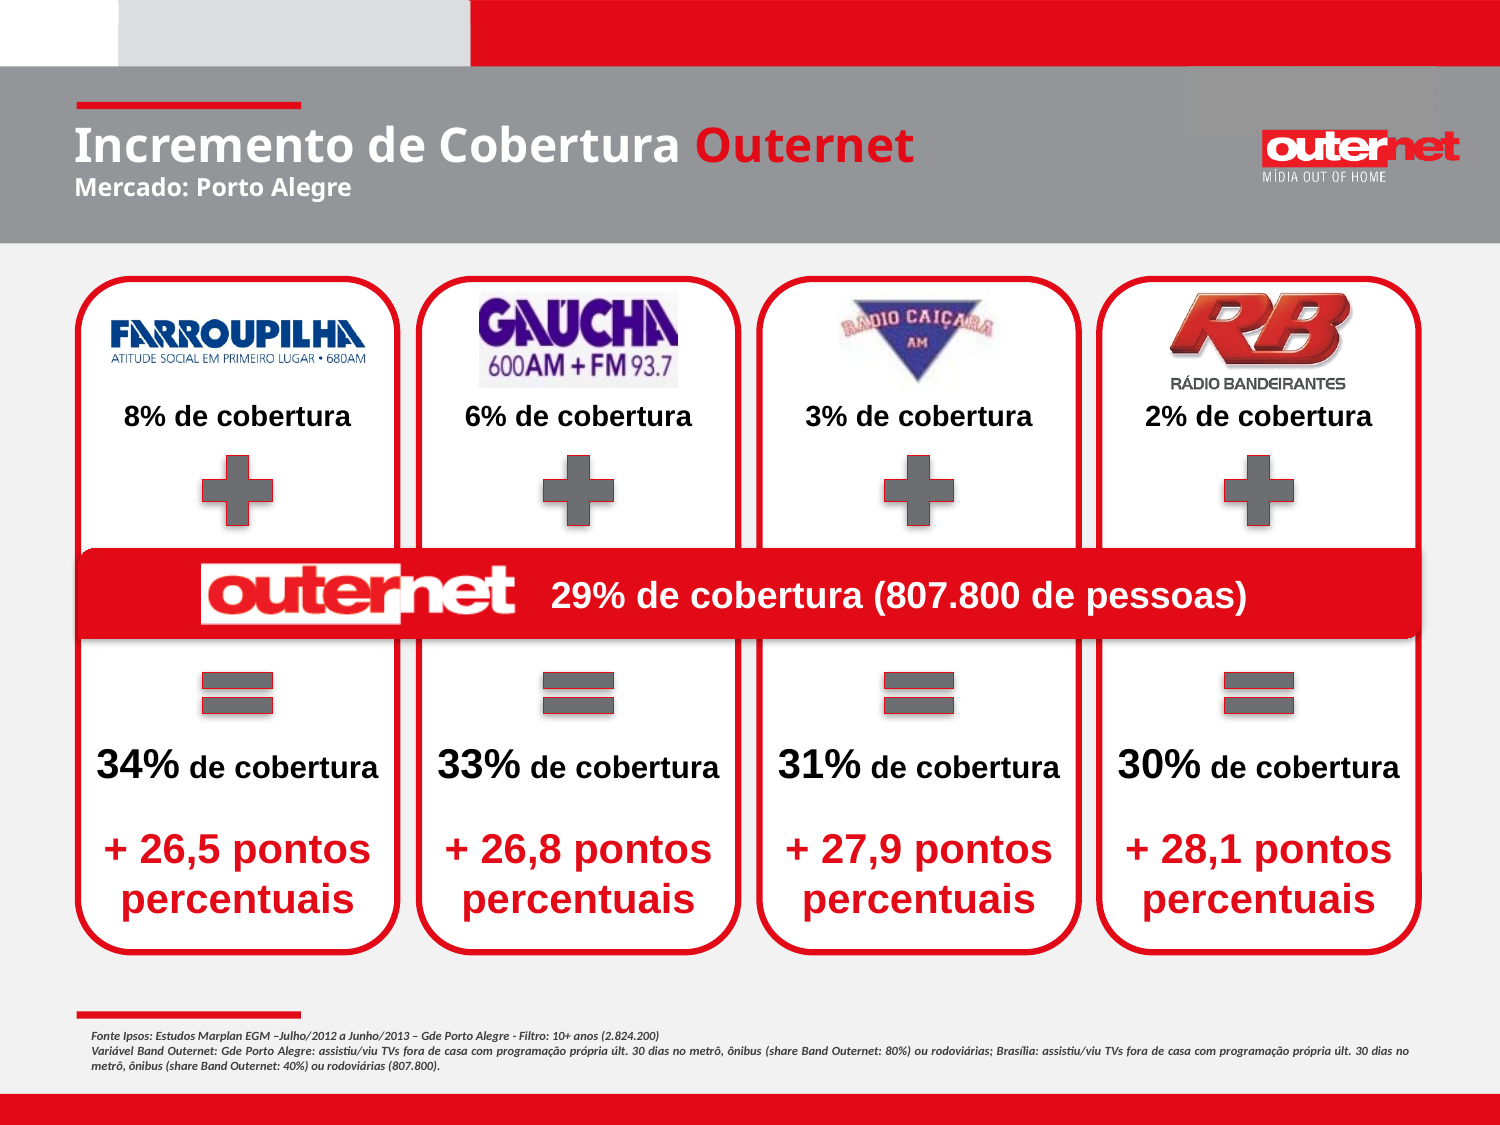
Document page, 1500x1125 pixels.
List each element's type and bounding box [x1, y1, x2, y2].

picture [0, 67, 1500, 243]
text_box [76, 278, 1424, 1082]
text_box [59, 101, 1436, 211]
